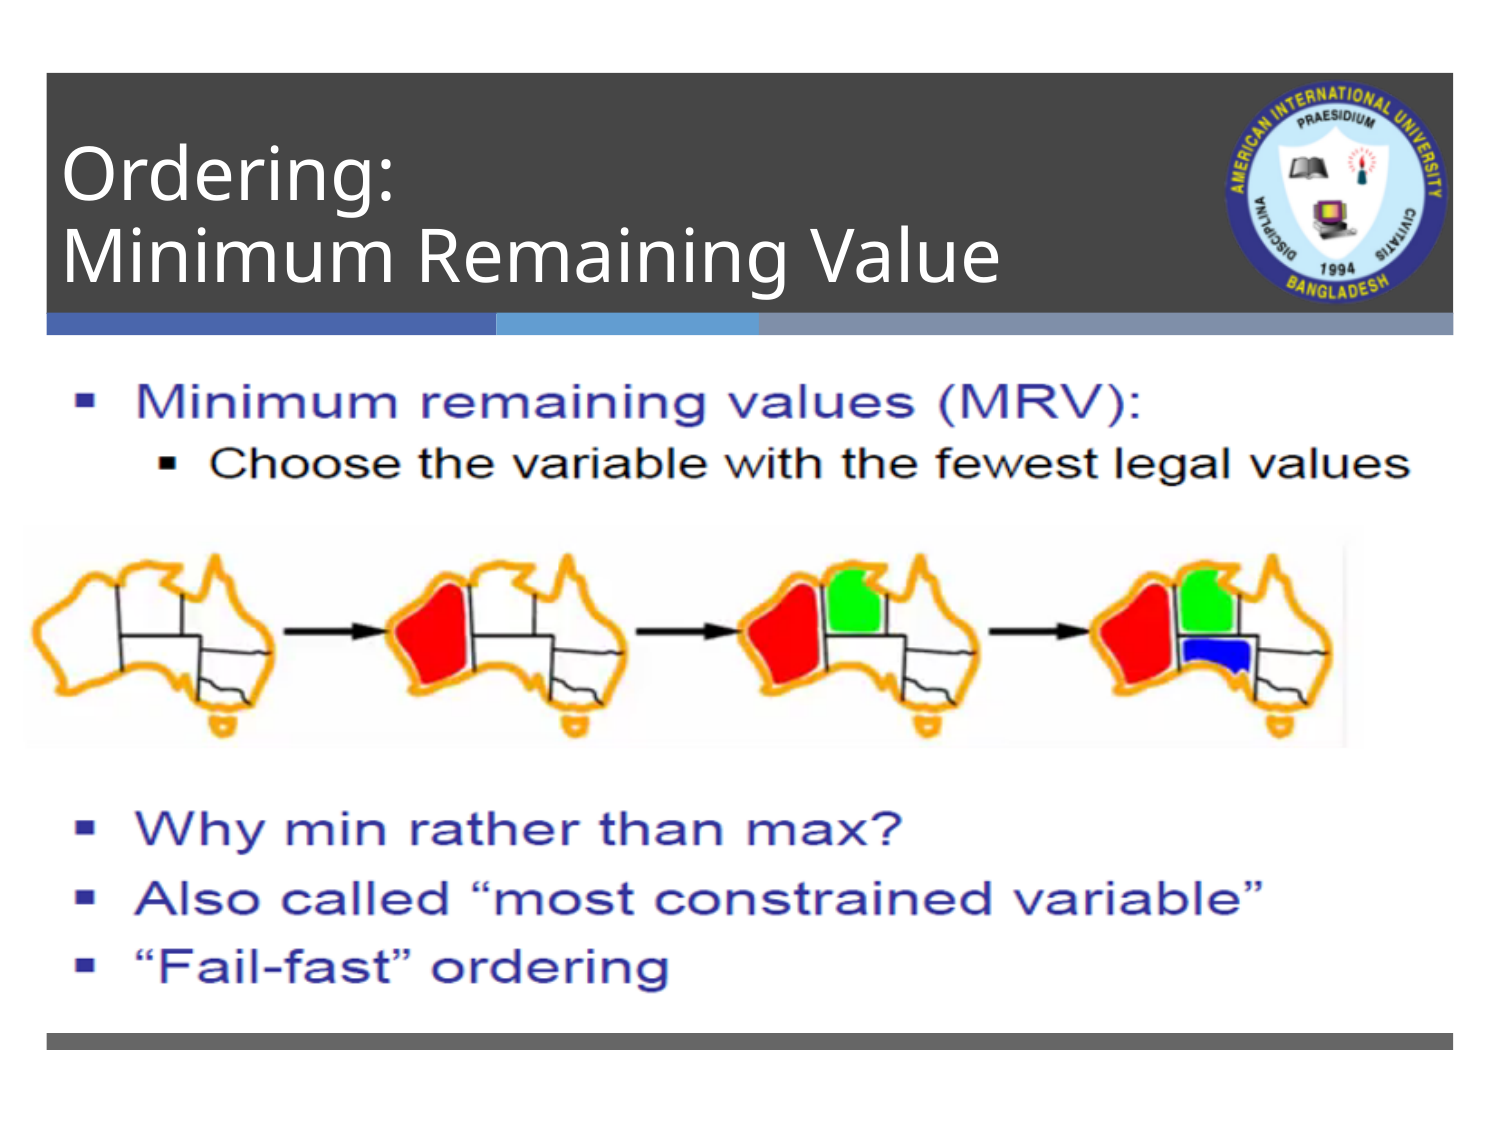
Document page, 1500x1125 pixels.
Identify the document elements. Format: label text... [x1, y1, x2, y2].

title Ordering: Minimum Remaining Value [45, 125, 1327, 305]
picture [1220, 75, 1454, 310]
picture [19, 353, 1471, 1034]
